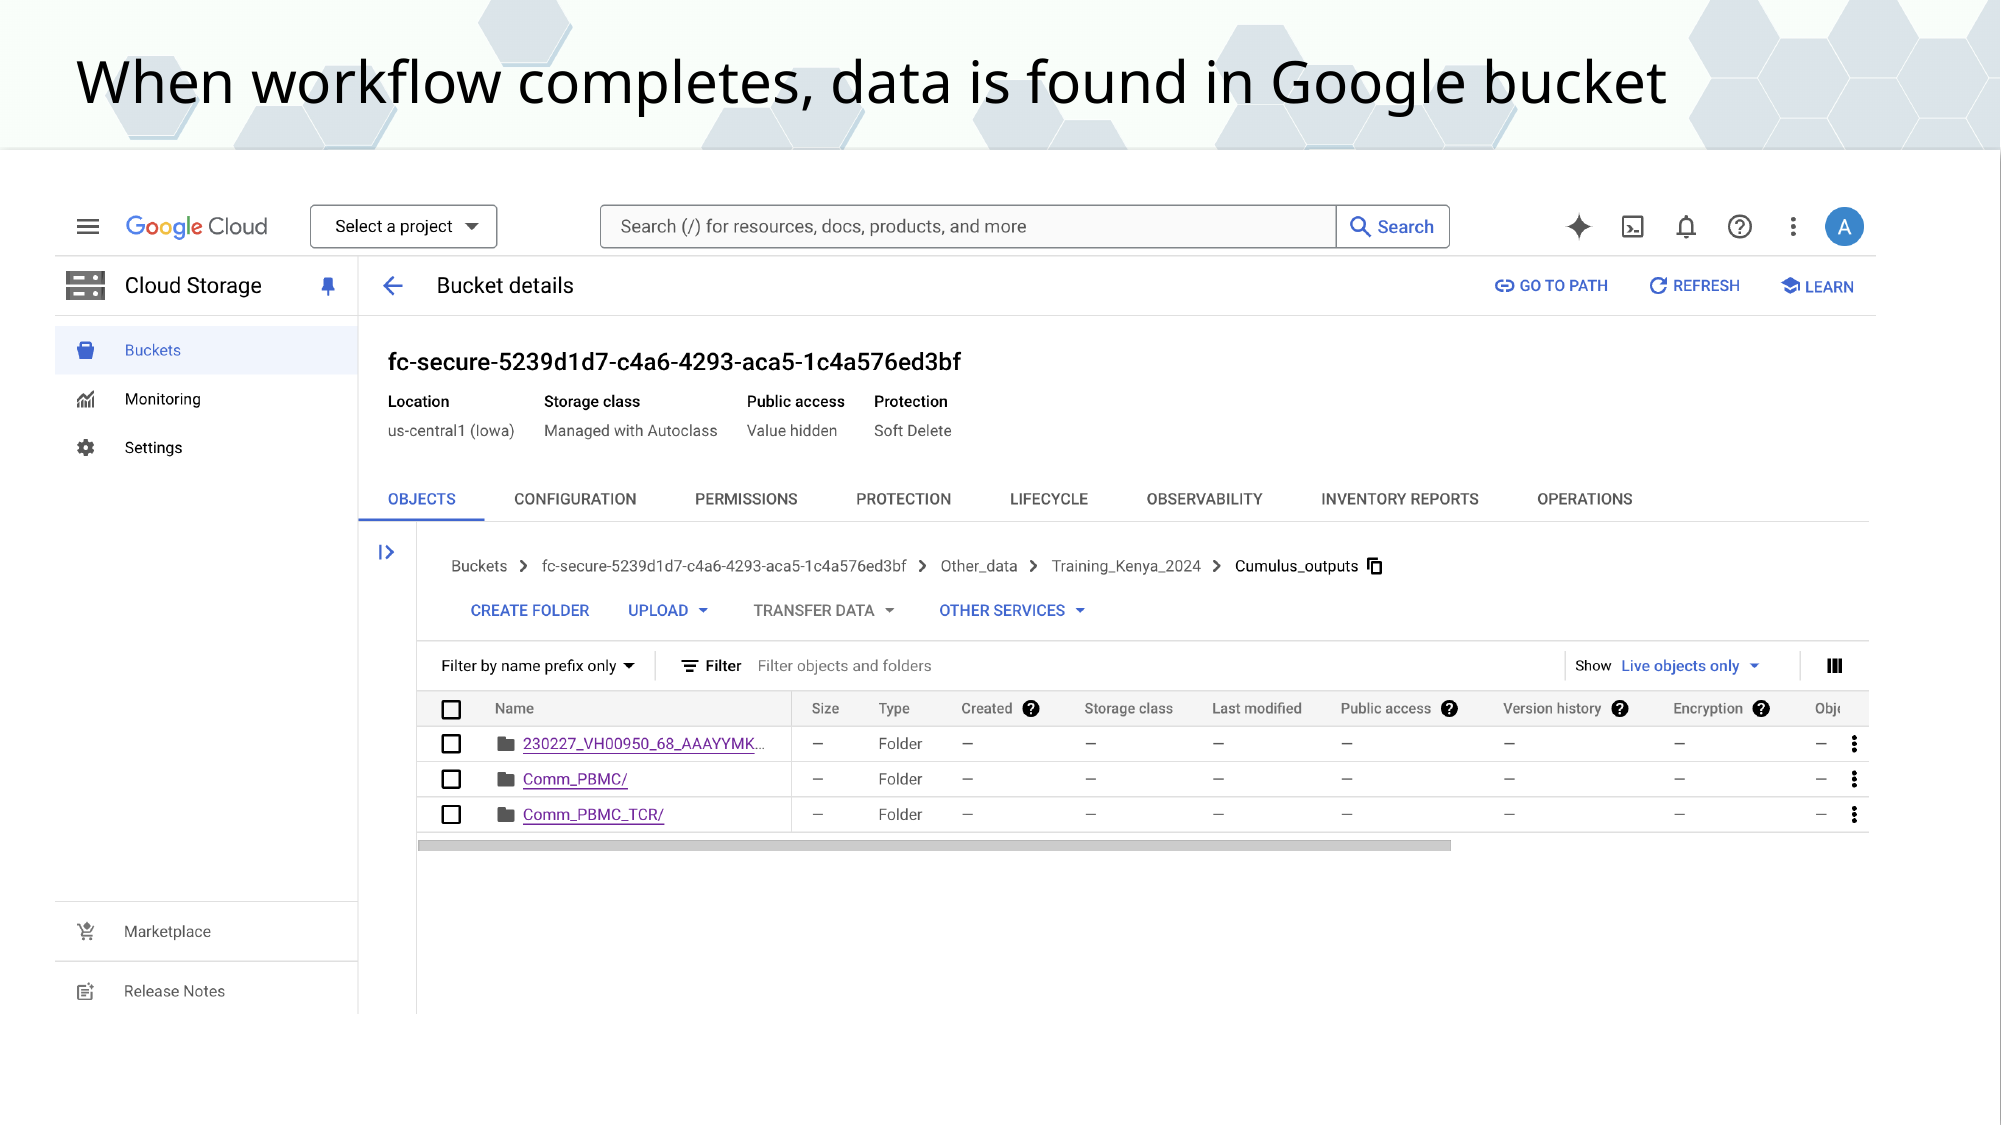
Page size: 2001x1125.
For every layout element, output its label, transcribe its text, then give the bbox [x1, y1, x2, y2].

picture [0, 0, 2000, 149]
picture [54, 200, 1876, 1015]
title When workflow completes, data is found in Google bucket [76, 45, 1893, 117]
